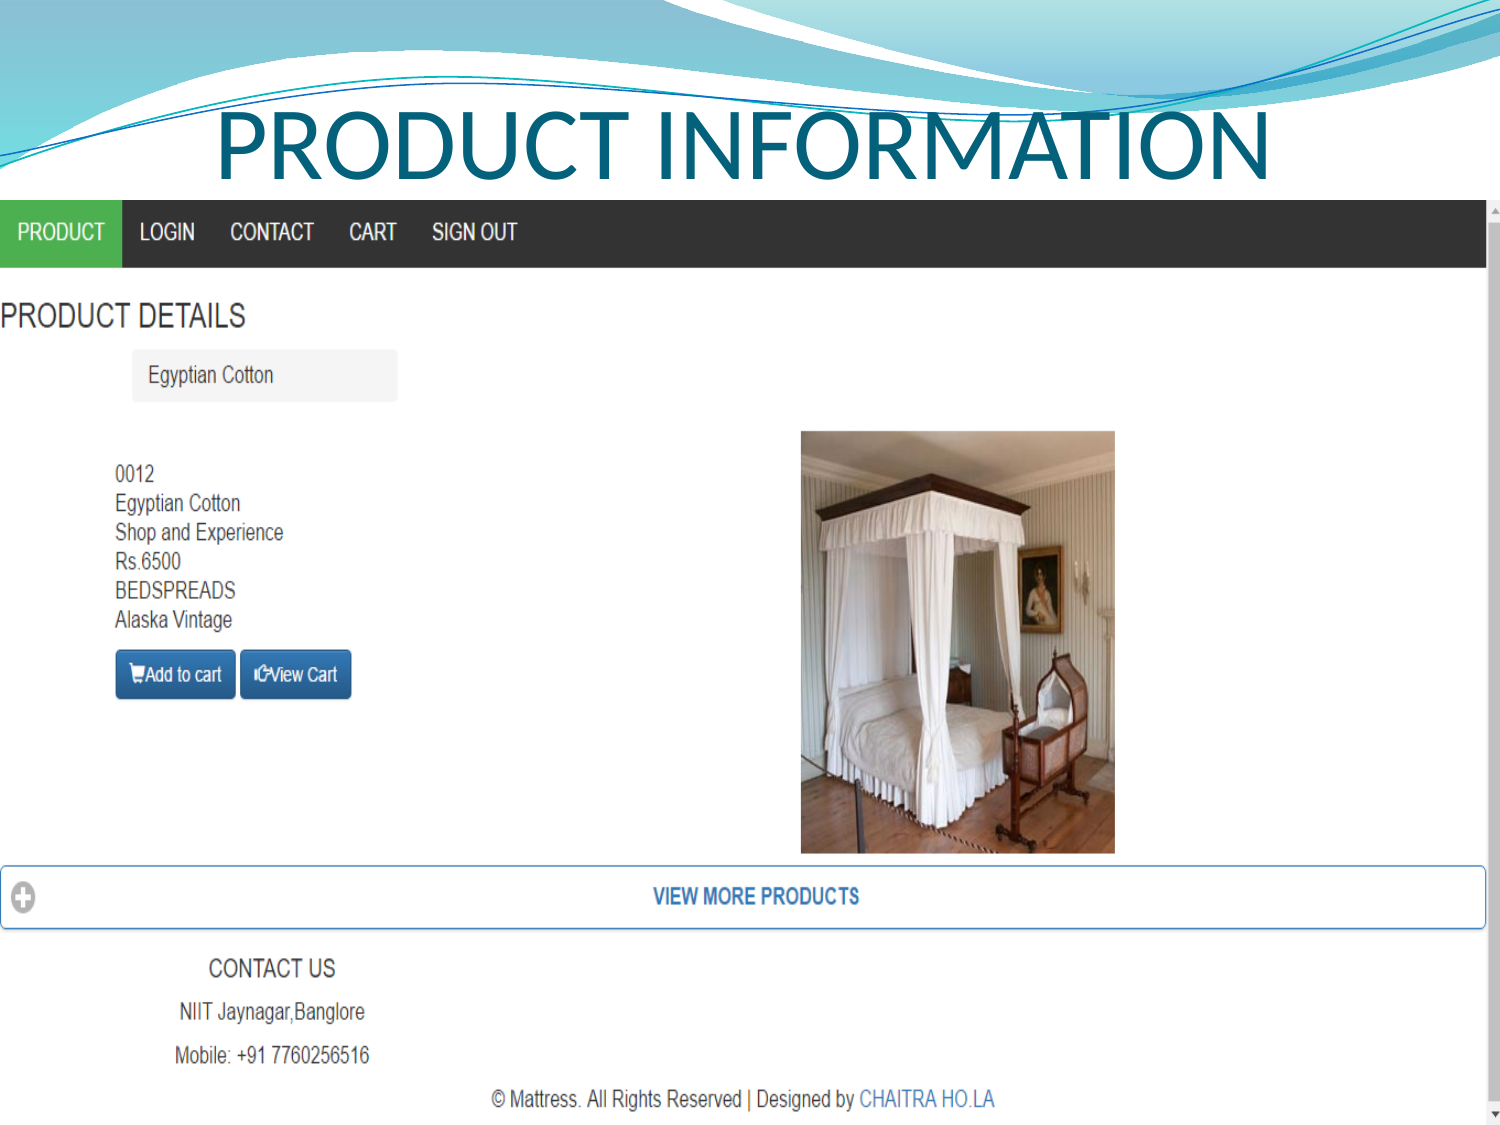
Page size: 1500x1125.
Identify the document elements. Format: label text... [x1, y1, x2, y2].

title PRODUCT INFORMATION [75, 0, 1438, 199]
picture [0, 199, 1500, 1125]
